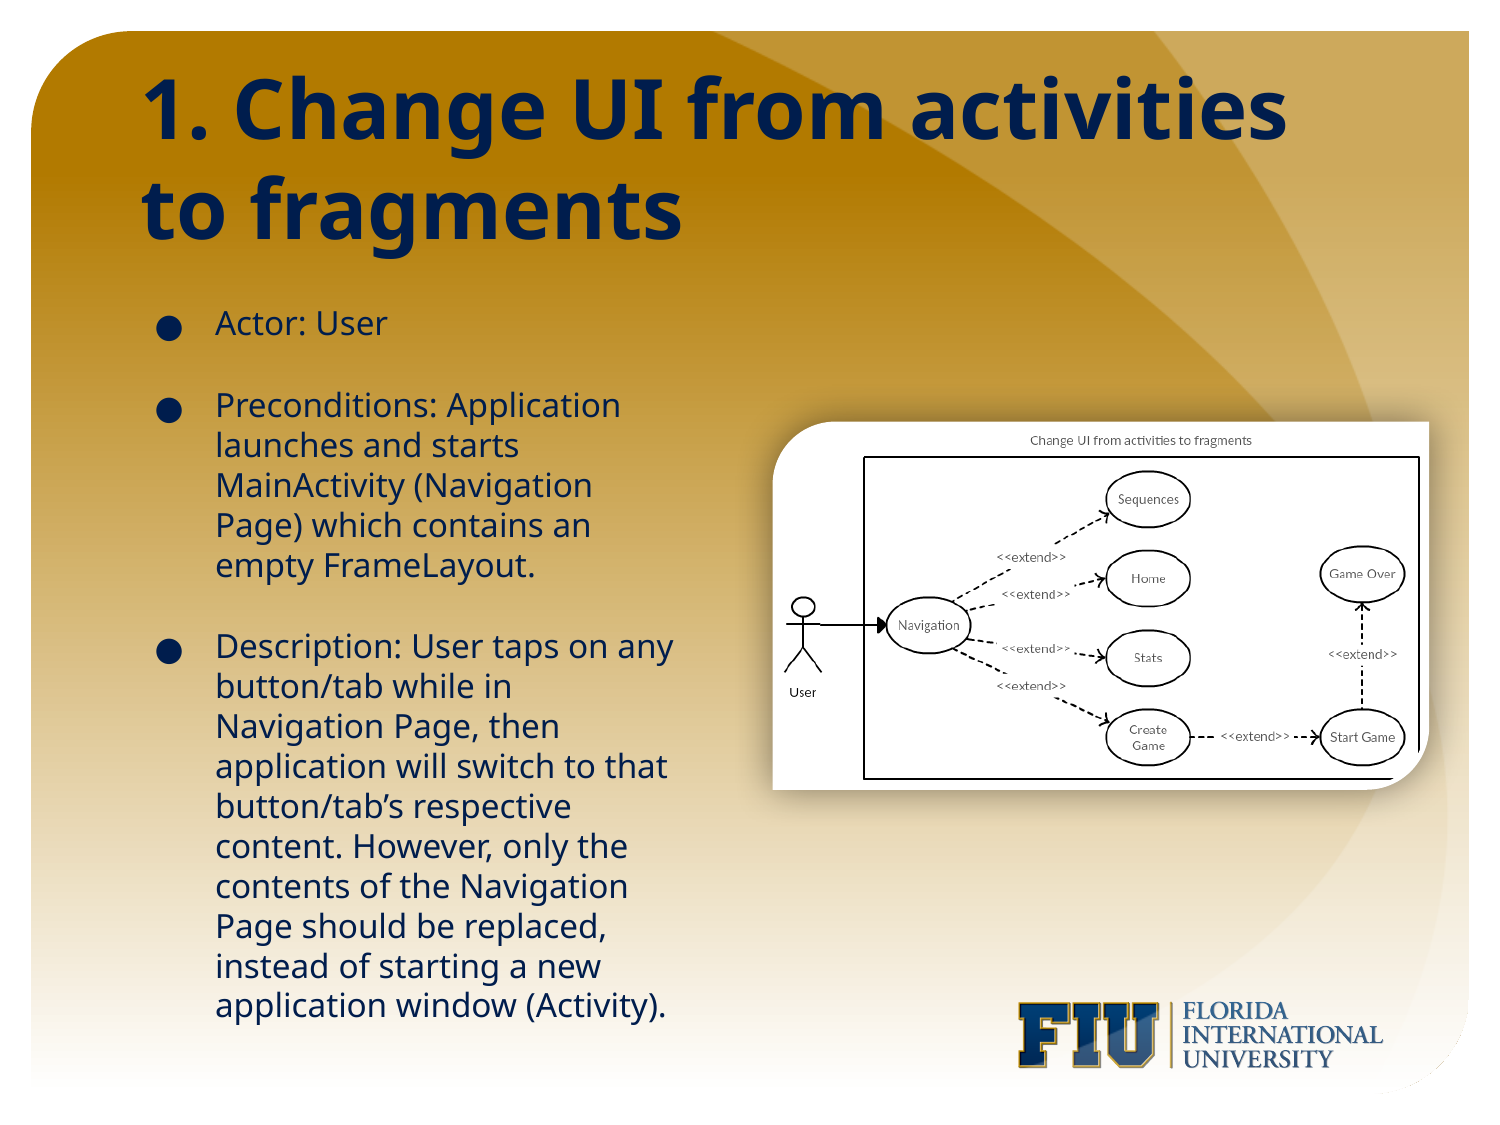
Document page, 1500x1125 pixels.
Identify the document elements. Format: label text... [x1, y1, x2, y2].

picture [24, 30, 1473, 1094]
title 1. Change UI from activities to fragments [125, 99, 1369, 272]
list Actor: User Preconditions: Application launches and starts MainActivity (Navigation Page) which contains an empty FrameLayout. Description: User taps on any button/tab while in Navigation Page, then application will switch to that button/tab’s respective content. However, only the contents of the Navigation Page should be replaced, instead of starting a new application window (Activity). [125, 287, 700, 978]
